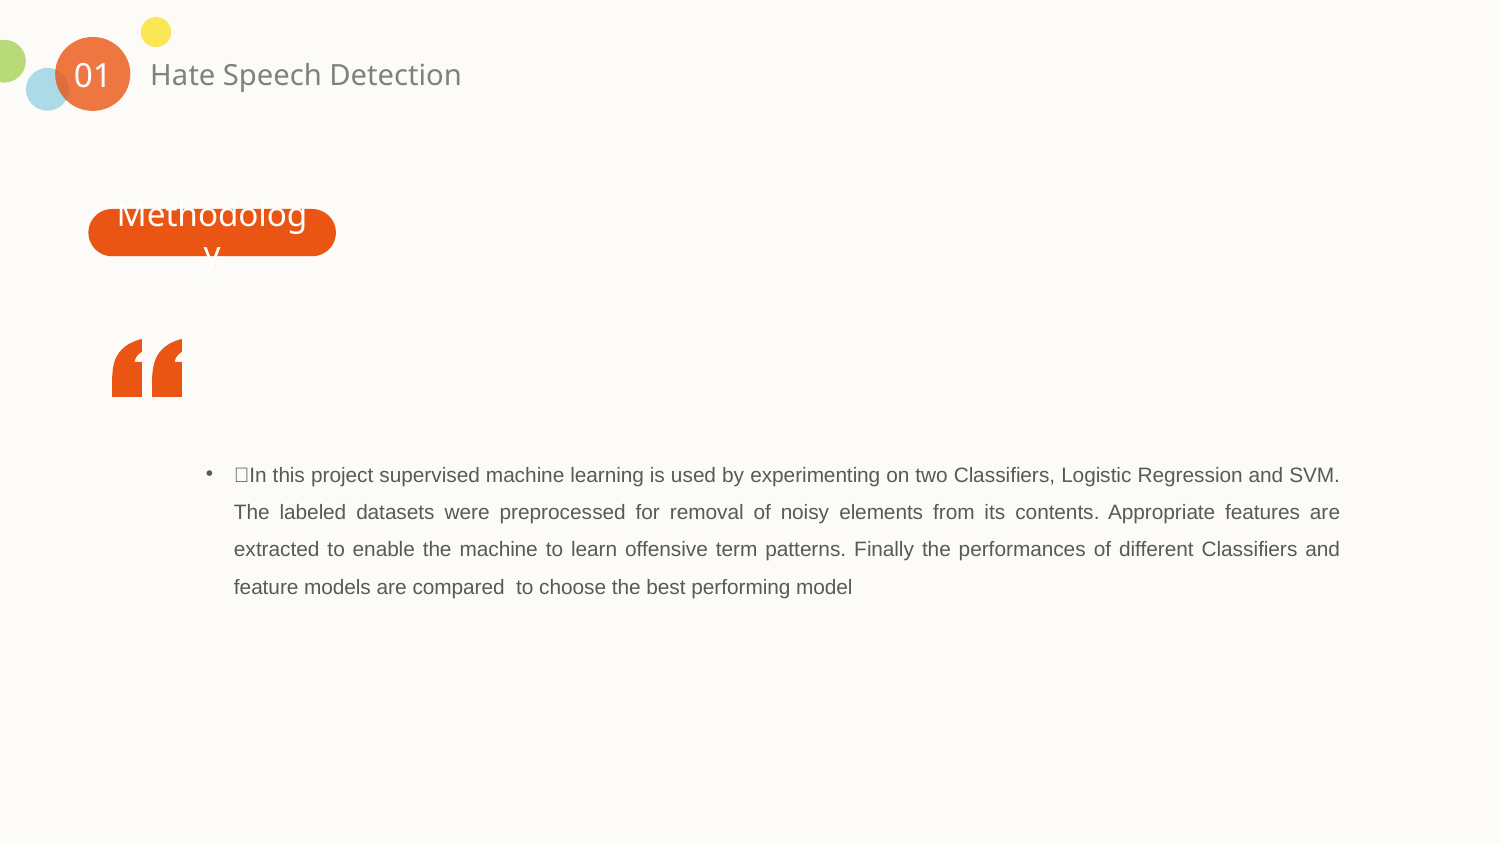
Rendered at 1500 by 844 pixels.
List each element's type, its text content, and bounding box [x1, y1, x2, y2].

text_box [112, 338, 142, 397]
text_box Hate Speech Detection [150, 56, 606, 92]
text_box [152, 338, 182, 397]
text_box [0, 39, 26, 83]
text_box [140, 17, 172, 48]
text_box 01 [65, 53, 121, 94]
text_box In this project supervised machine learning is used by experimenting on two Classifiers, Logistic Regression and SVM. The labeled datasets were preprocessed for removal of noisy elements from its contents. Appropriate features are extracted to enable the machine to learn offensive term patterns. Finally the performances of different Classifiers and feature models are compared to choose the best performing model [194, 448, 1352, 599]
text_box [25, 67, 66, 111]
text_box [55, 36, 131, 111]
text_box Methodology [88, 208, 336, 257]
